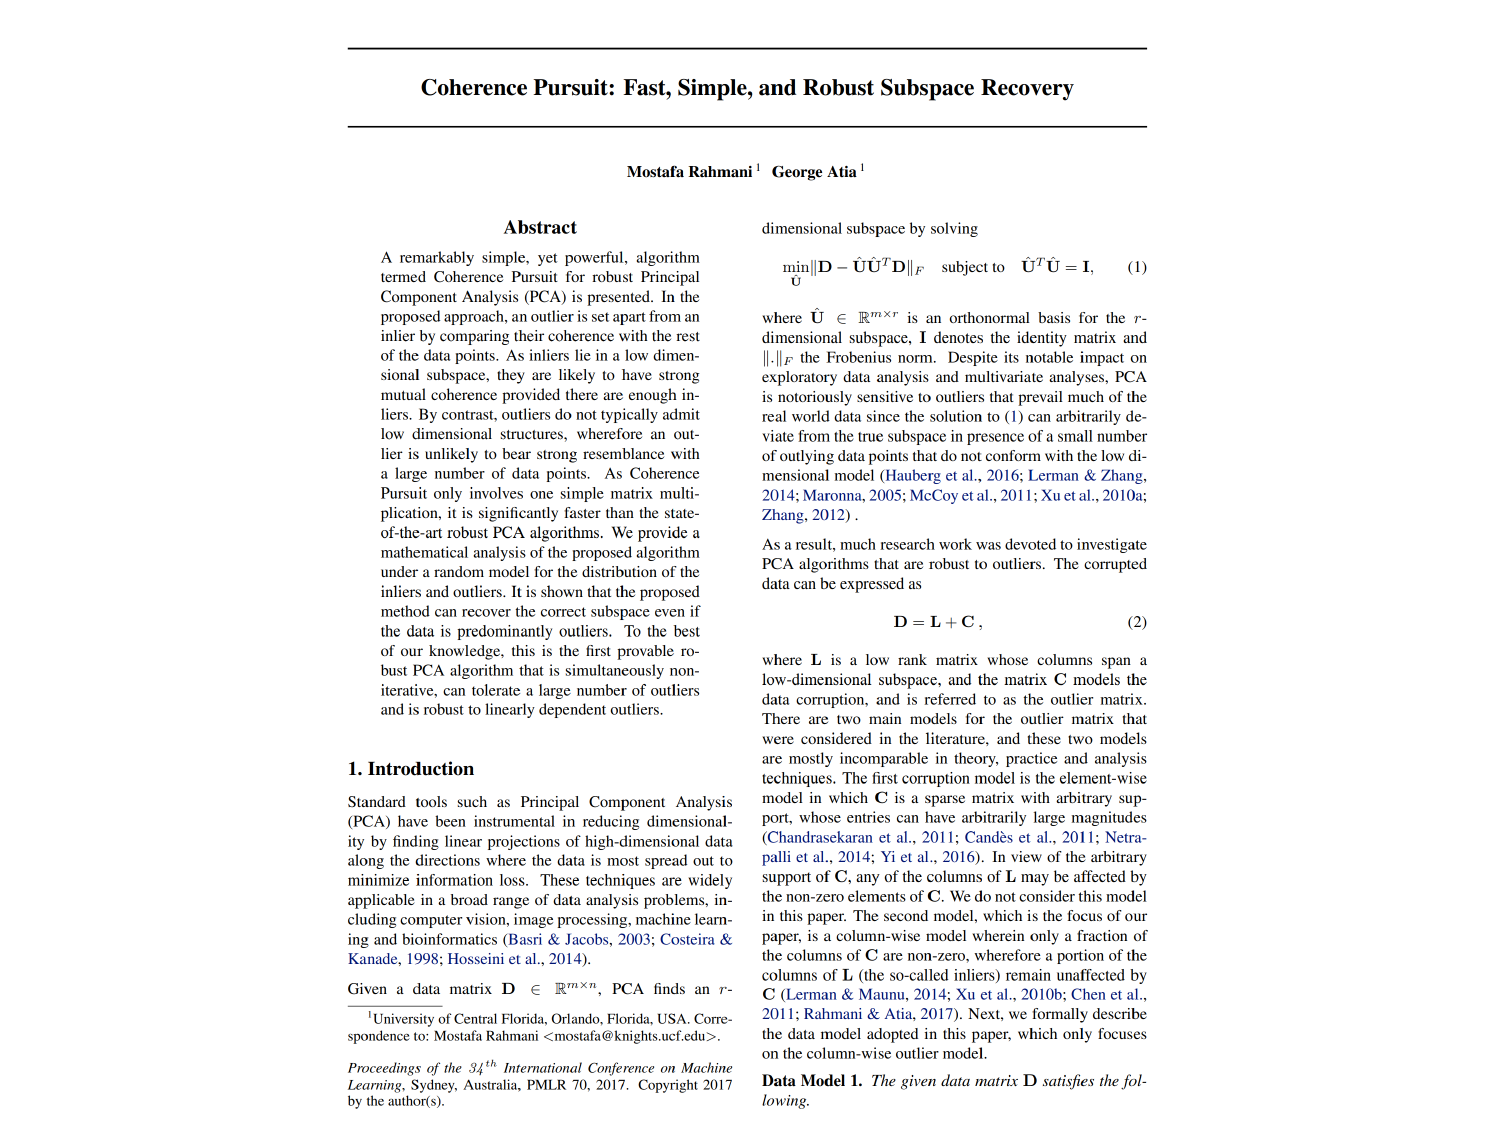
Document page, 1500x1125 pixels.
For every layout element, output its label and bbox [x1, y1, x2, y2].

picture [315, 0, 1185, 1125]
